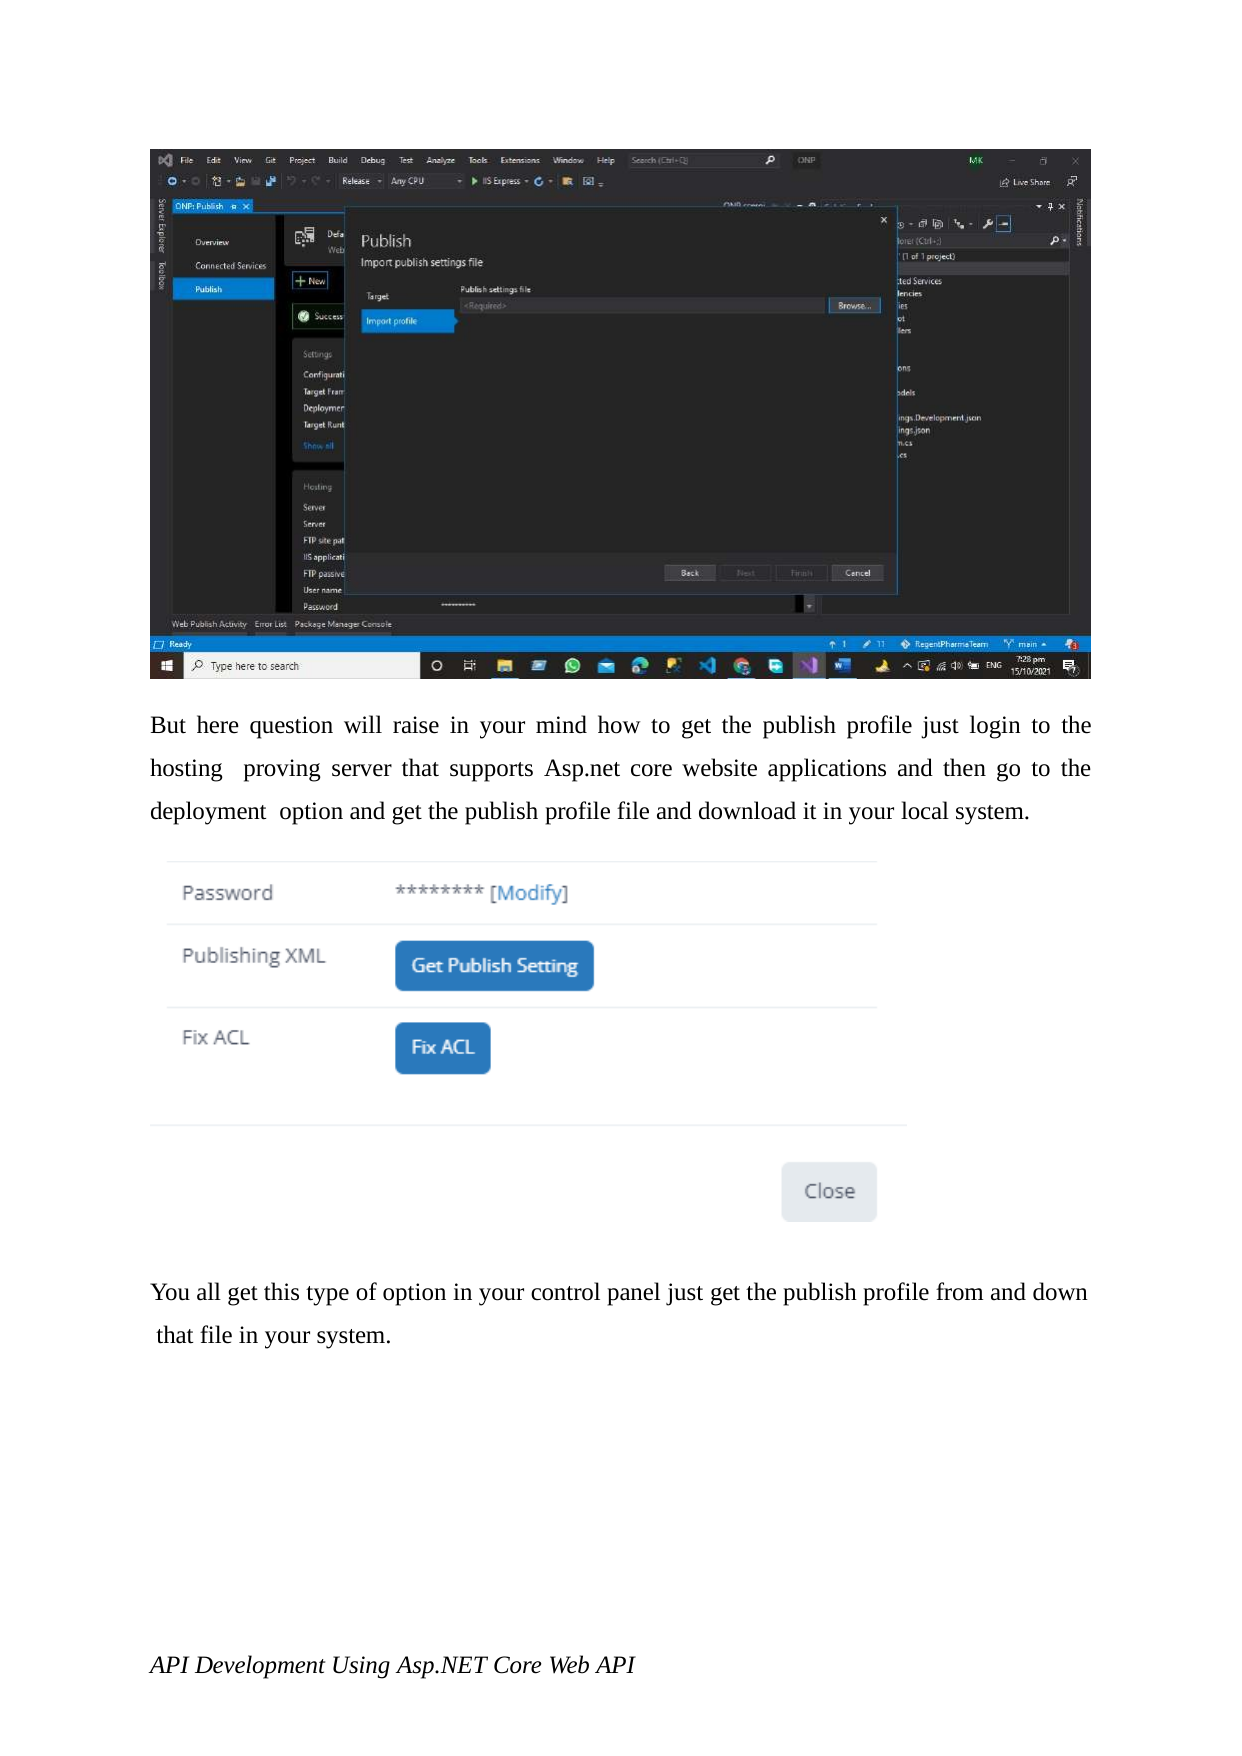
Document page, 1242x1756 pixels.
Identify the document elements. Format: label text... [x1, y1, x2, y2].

picture [149, 861, 907, 1222]
footer API Development Using Asp.NET Core Web API [147, 1649, 643, 1756]
text_box You all get this type of option in your control panel just get the publish profile from and down that file in your system. [147, 1260, 1093, 1349]
picture [149, 149, 1091, 679]
text_box But here question will raise in your mind how to get the publish profile just login to the hosting proving server that supports Asp.net core website applications and then go to the deployment option and get the publish profile file and download it in your local system. [147, 692, 1093, 825]
